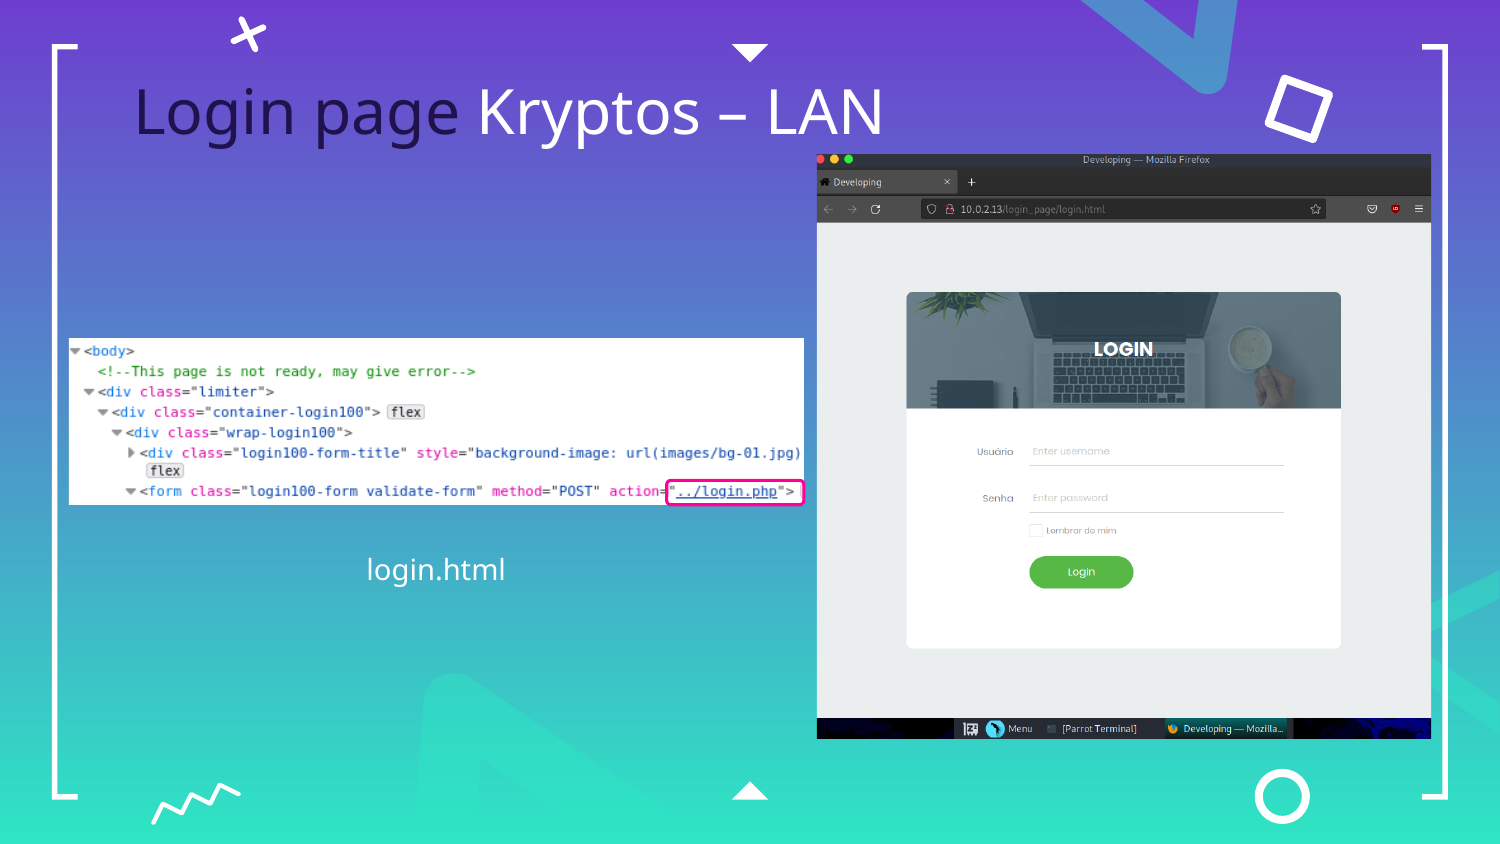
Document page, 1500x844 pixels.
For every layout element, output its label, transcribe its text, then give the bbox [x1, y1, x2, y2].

picture [68, 338, 805, 506]
subtitle login.html [331, 514, 542, 623]
title Login page Kryptos – LAN [118, 57, 1310, 195]
picture [816, 153, 1432, 739]
